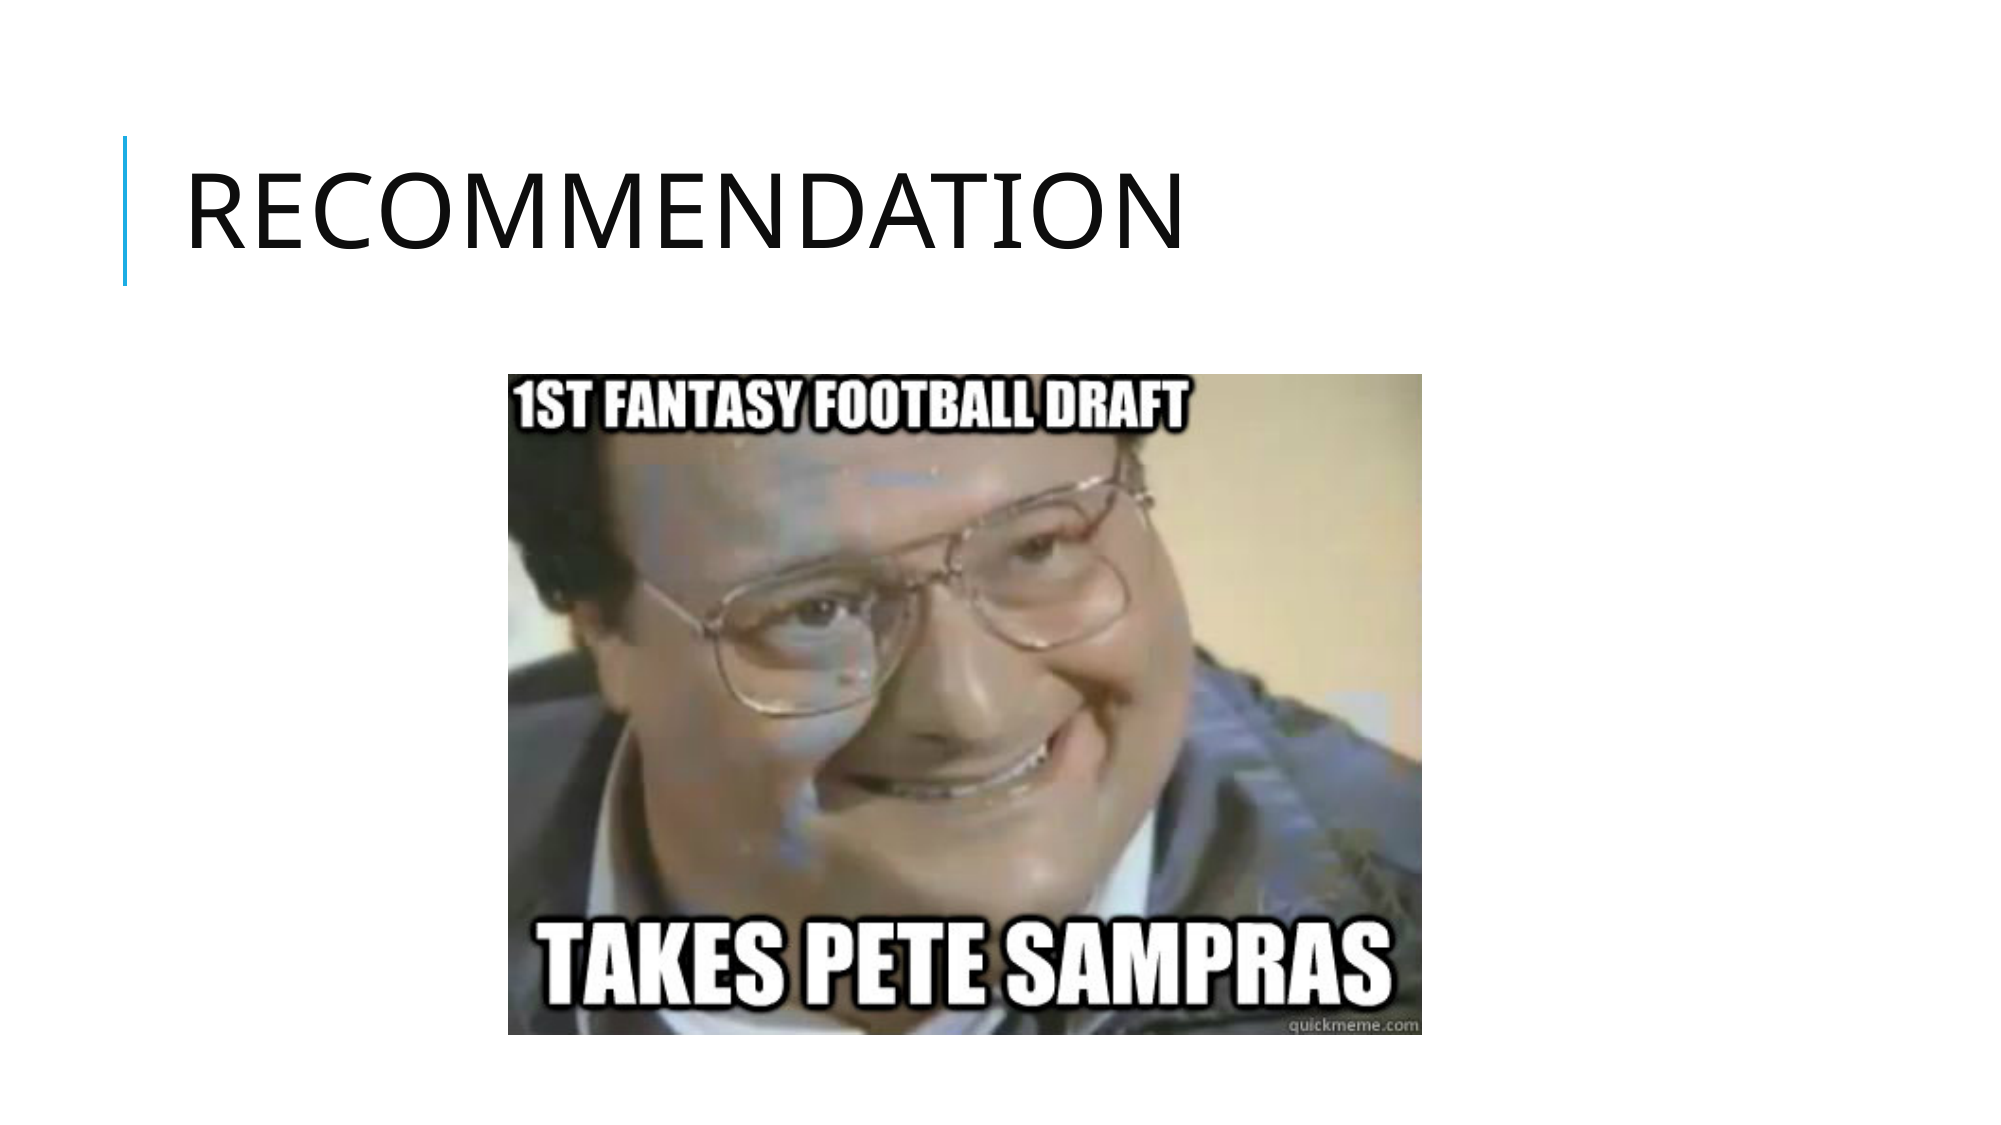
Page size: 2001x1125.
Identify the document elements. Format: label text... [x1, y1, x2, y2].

title Recommendation [168, 96, 1763, 342]
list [508, 374, 1423, 1036]
